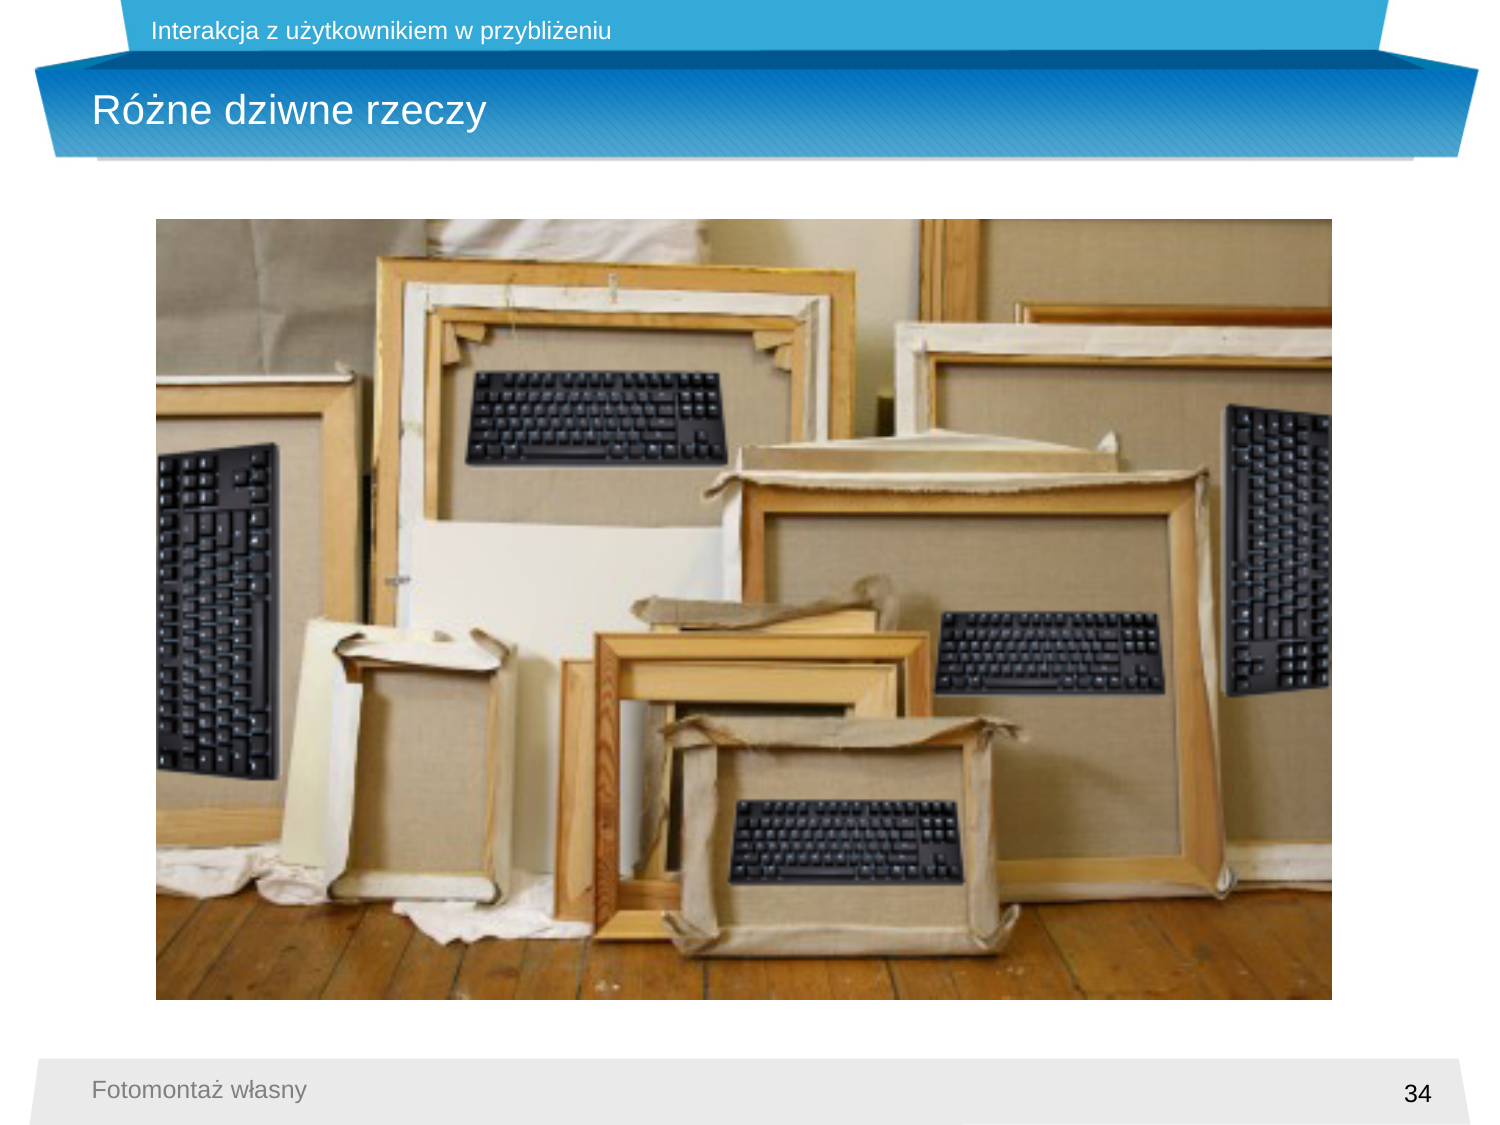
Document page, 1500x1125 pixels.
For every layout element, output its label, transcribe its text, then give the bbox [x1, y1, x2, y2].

title Różne dziwne rzeczy [76, 66, 1436, 149]
list Fotomontaż własny [76, 1065, 1302, 1125]
picture [76, 219, 1412, 1000]
picture [14, 0, 1500, 211]
list Interakcja z użytkownikiem w przybliżeniu [135, 7, 1365, 62]
